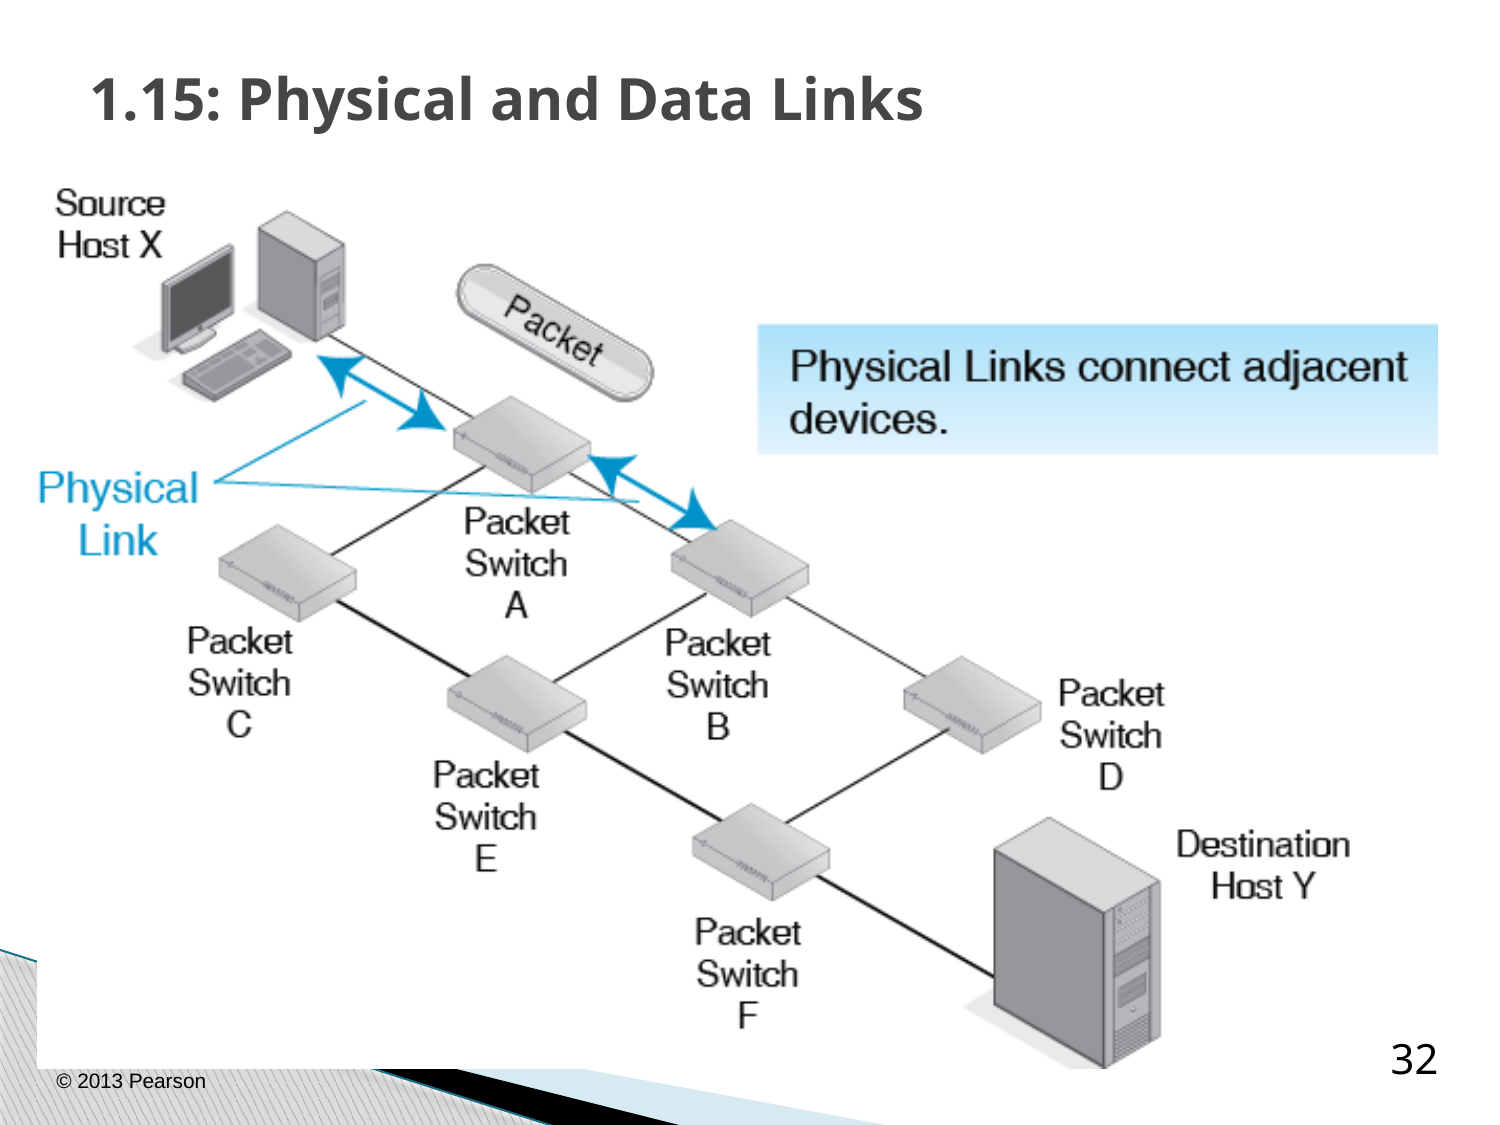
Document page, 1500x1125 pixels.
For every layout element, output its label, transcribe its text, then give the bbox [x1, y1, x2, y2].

footer © 2013 Pearson [24, 1040, 238, 1100]
slide_number 32 [1312, 1037, 1454, 1098]
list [37, 187, 1438, 1069]
title 1.15: Physical and Data Links [75, 45, 1425, 150]
